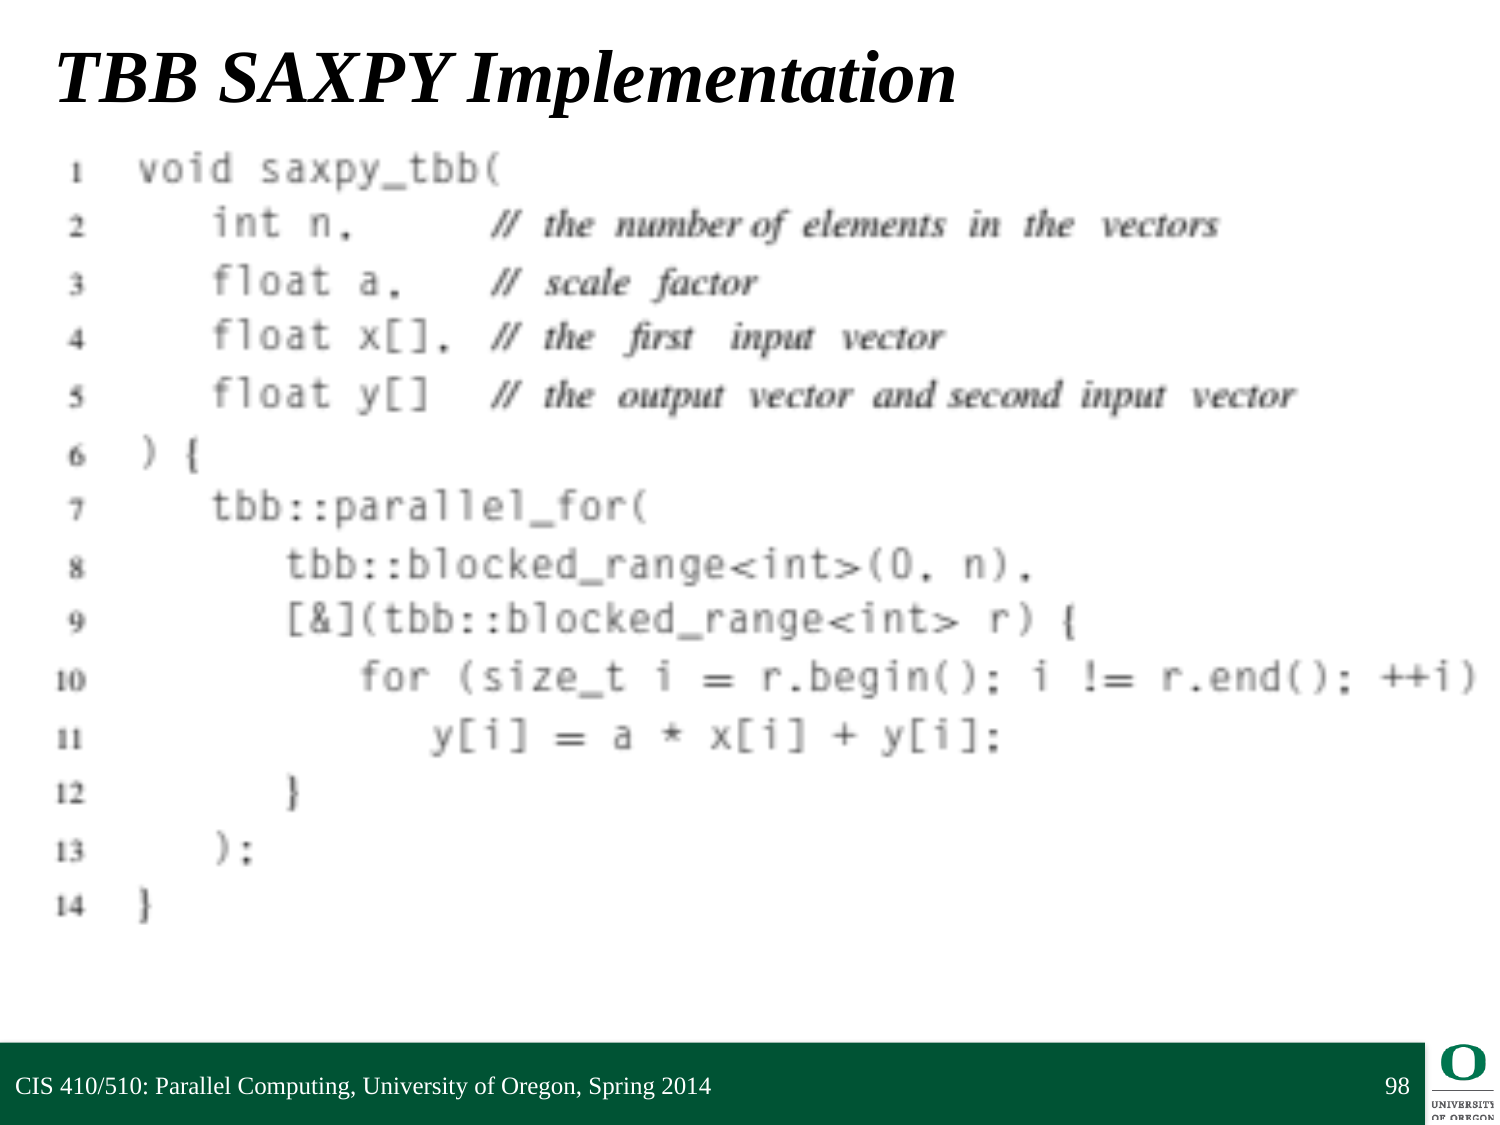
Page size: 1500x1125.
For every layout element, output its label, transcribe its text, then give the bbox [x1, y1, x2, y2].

slide_number 98 [1074, 1044, 1425, 1125]
footer CIS 410/510: Parallel Computing, University of Oregon, Spring 2014 [0, 1044, 988, 1125]
title TBB SAXPY Implementation [39, 0, 1500, 145]
picture [37, 149, 1485, 926]
